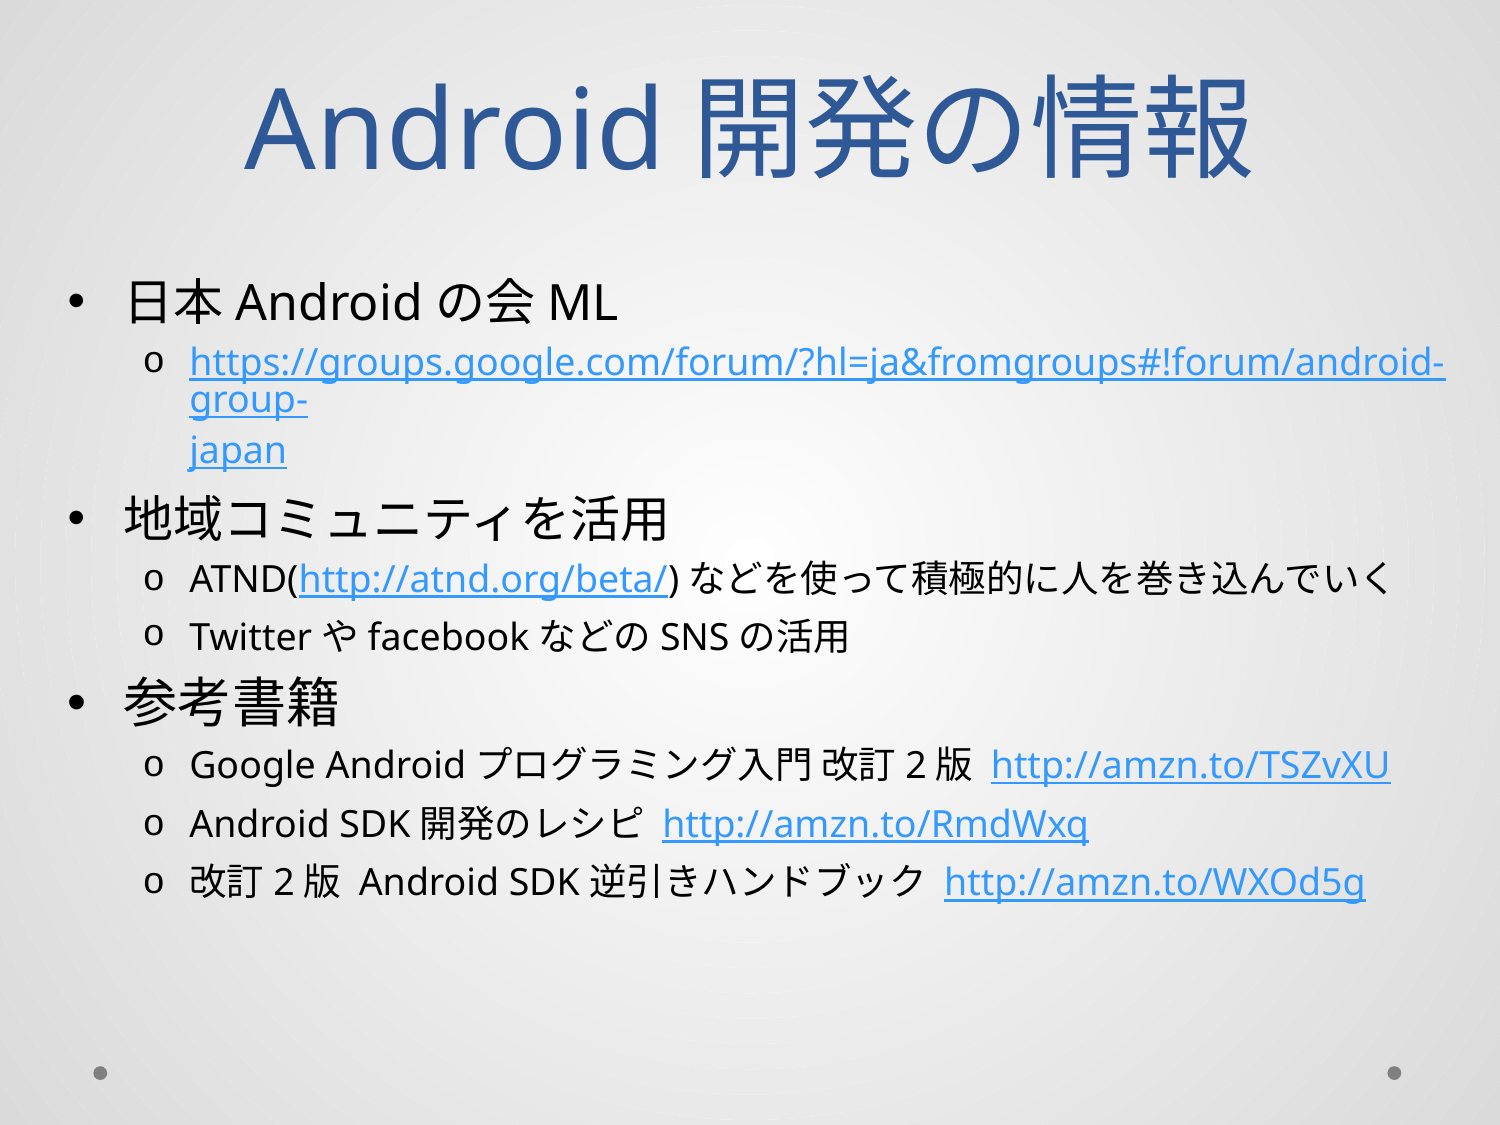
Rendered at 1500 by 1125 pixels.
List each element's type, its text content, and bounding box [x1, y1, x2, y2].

title Android開発の情報 [75, 0, 1425, 262]
list 日本Androidの会ML https://groups.google.com/forum/?hl=ja&fromgroups#!forum/android-group-japan 地域コミュニティを活用 ATND(http://atnd.org/beta/)などを使って積極的に人を巻き込んでいく TwitterやfacebookなどのSNSの活用 参考書籍 Google Androidプログラミング入門 改訂2版 http://amzn.to/TSZvXU Android SDK開発のレシピ http://amzn.to/RmdWxq 改訂2版 Android SDK逆引きハンドブック http://amzn.to/WXOd5g [52, 262, 1462, 1005]
